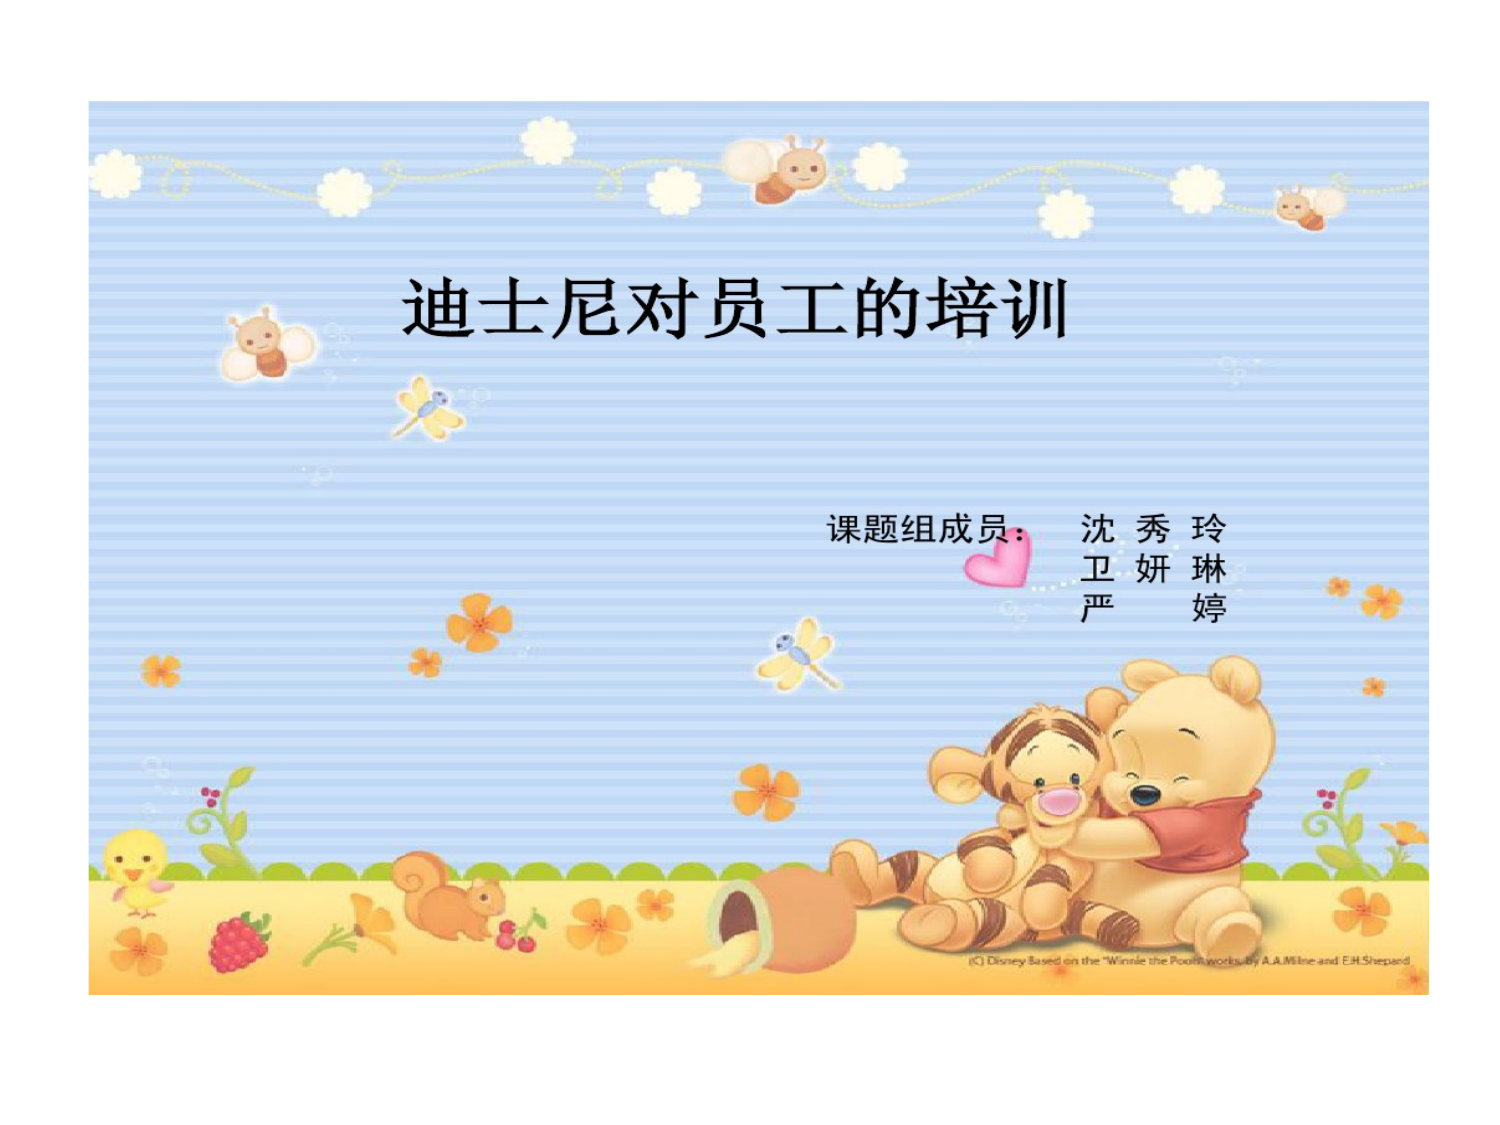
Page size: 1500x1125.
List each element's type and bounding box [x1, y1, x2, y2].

text_box [88, 101, 1430, 995]
